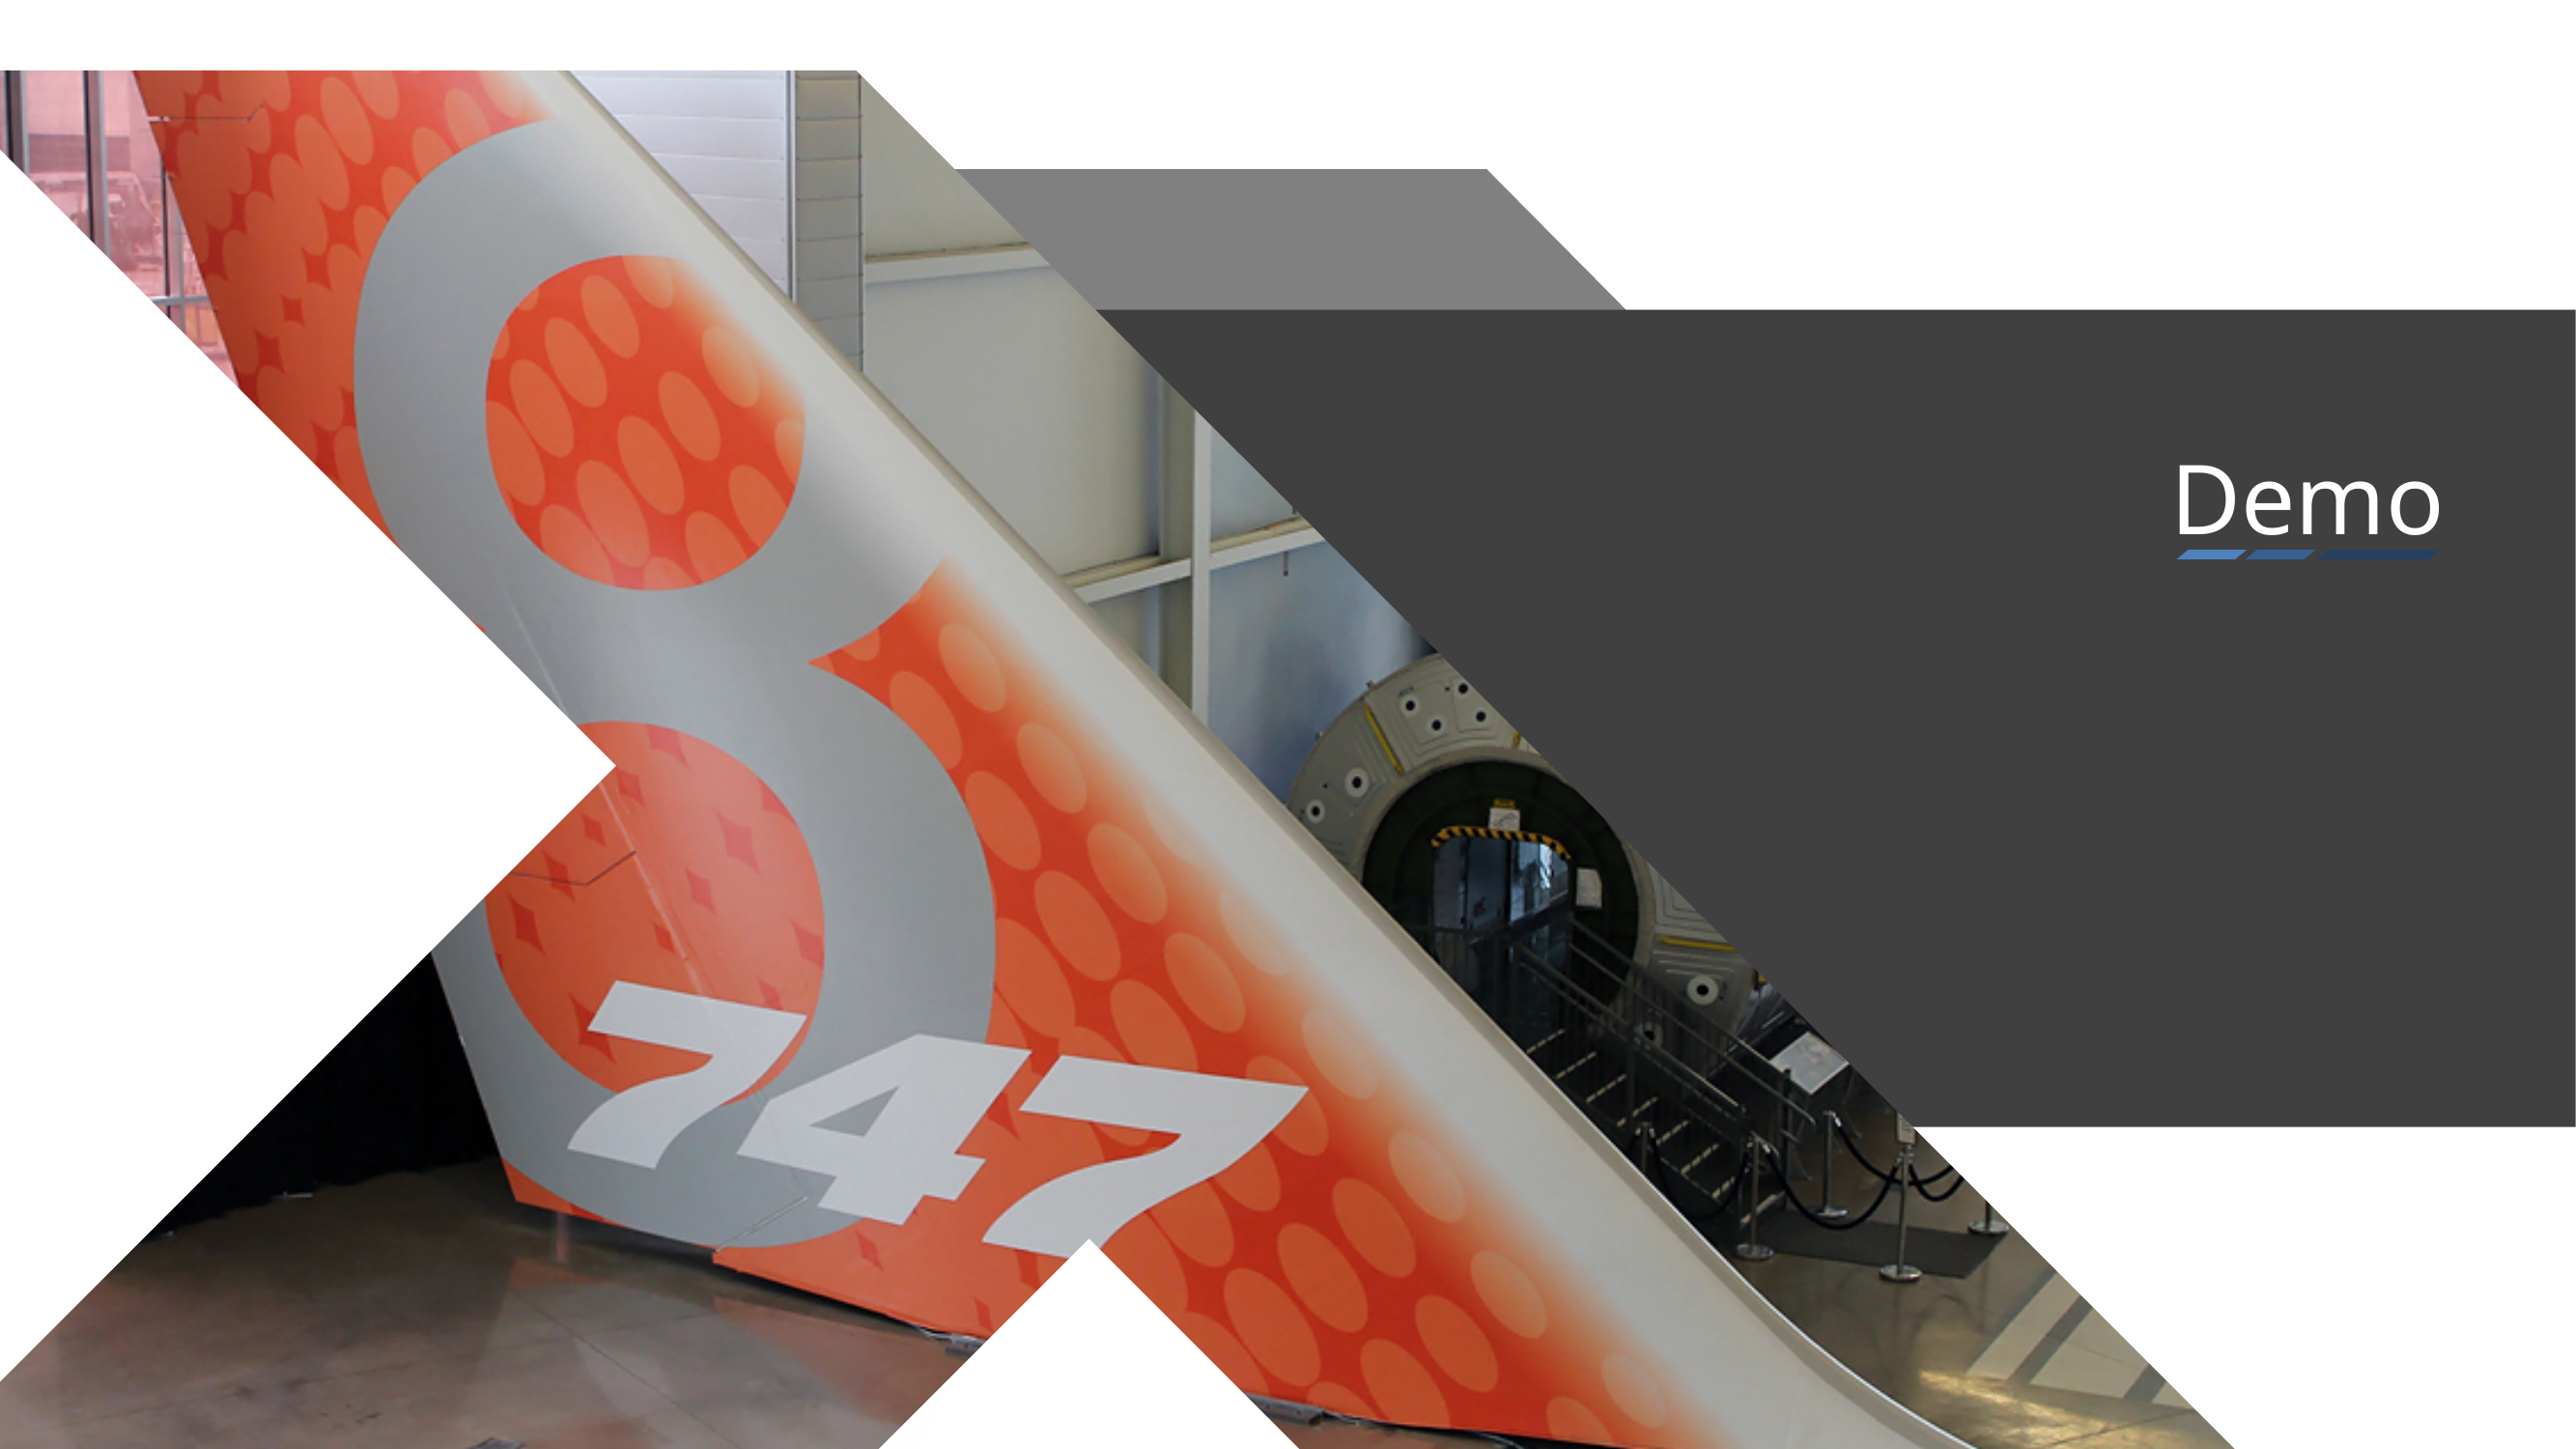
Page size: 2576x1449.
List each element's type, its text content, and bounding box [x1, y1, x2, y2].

picture [0, 70, 2248, 1449]
text_box [2252, 307, 2576, 1129]
text_box Demo [2252, 382, 2459, 625]
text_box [2252, 549, 2440, 560]
